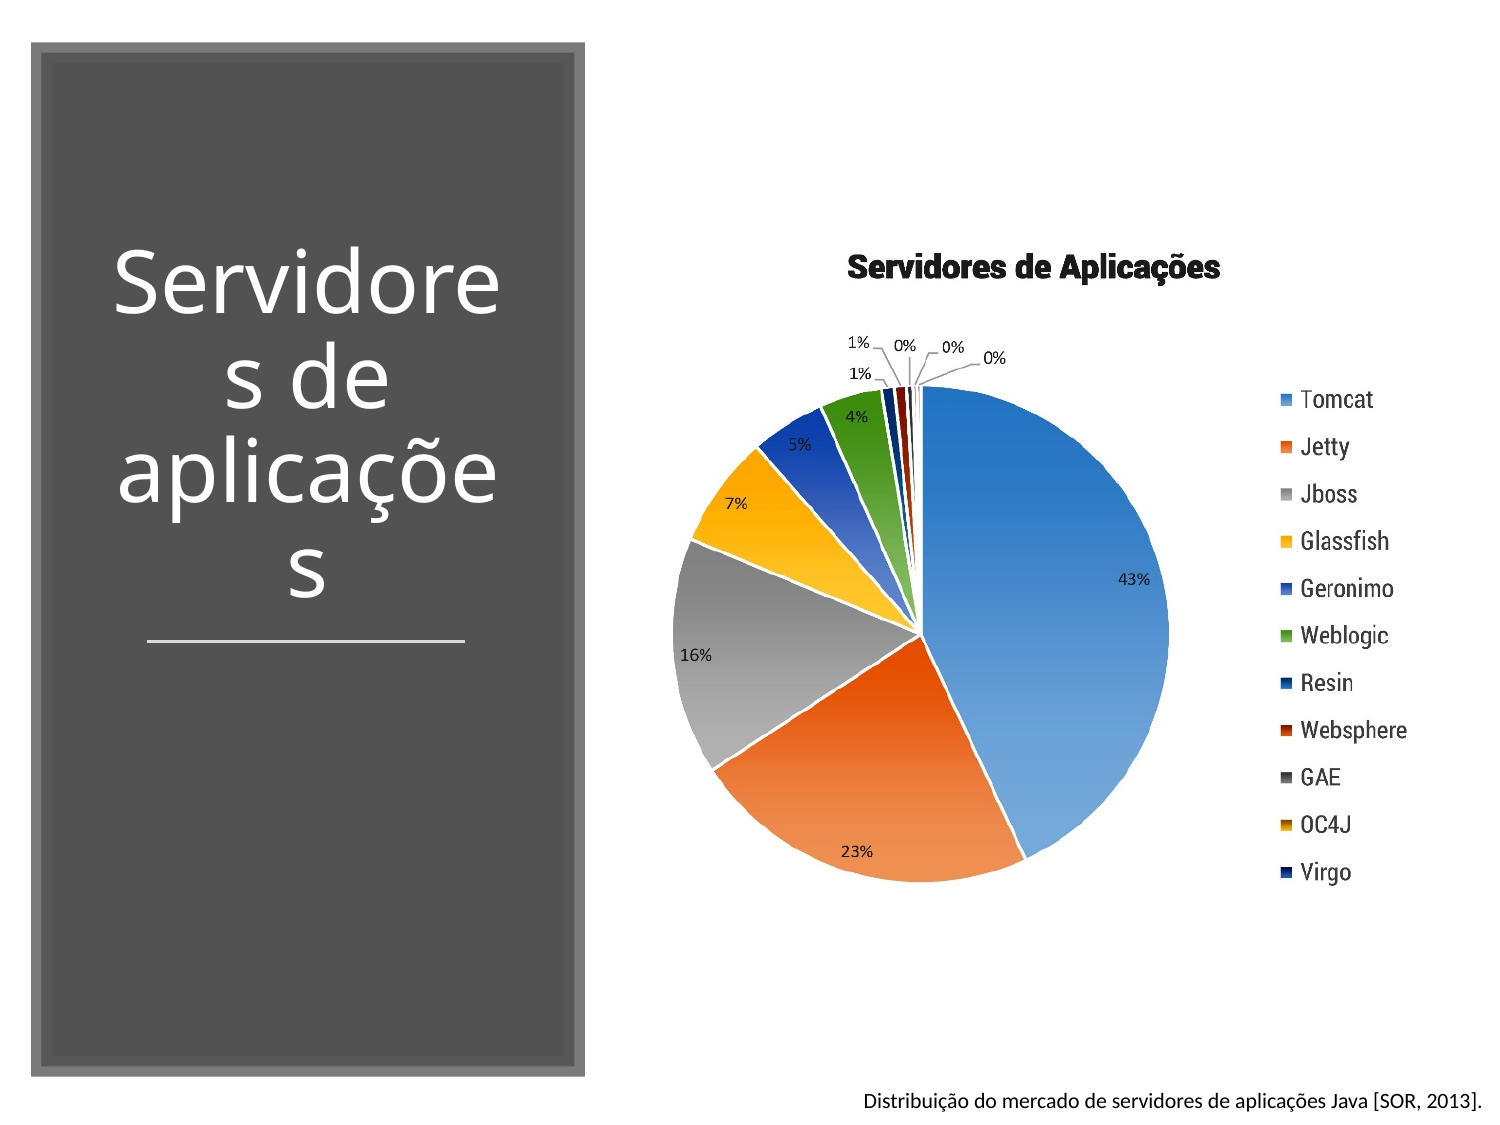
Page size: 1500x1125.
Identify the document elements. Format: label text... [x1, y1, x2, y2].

text_box [40, 52, 575, 1067]
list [634, 209, 1441, 917]
text_box Distribuição do mercado de servidores de aplicações Java [SOR, 2013]. [621, 1079, 1499, 1121]
title Servidores de aplicações [82, 149, 533, 624]
